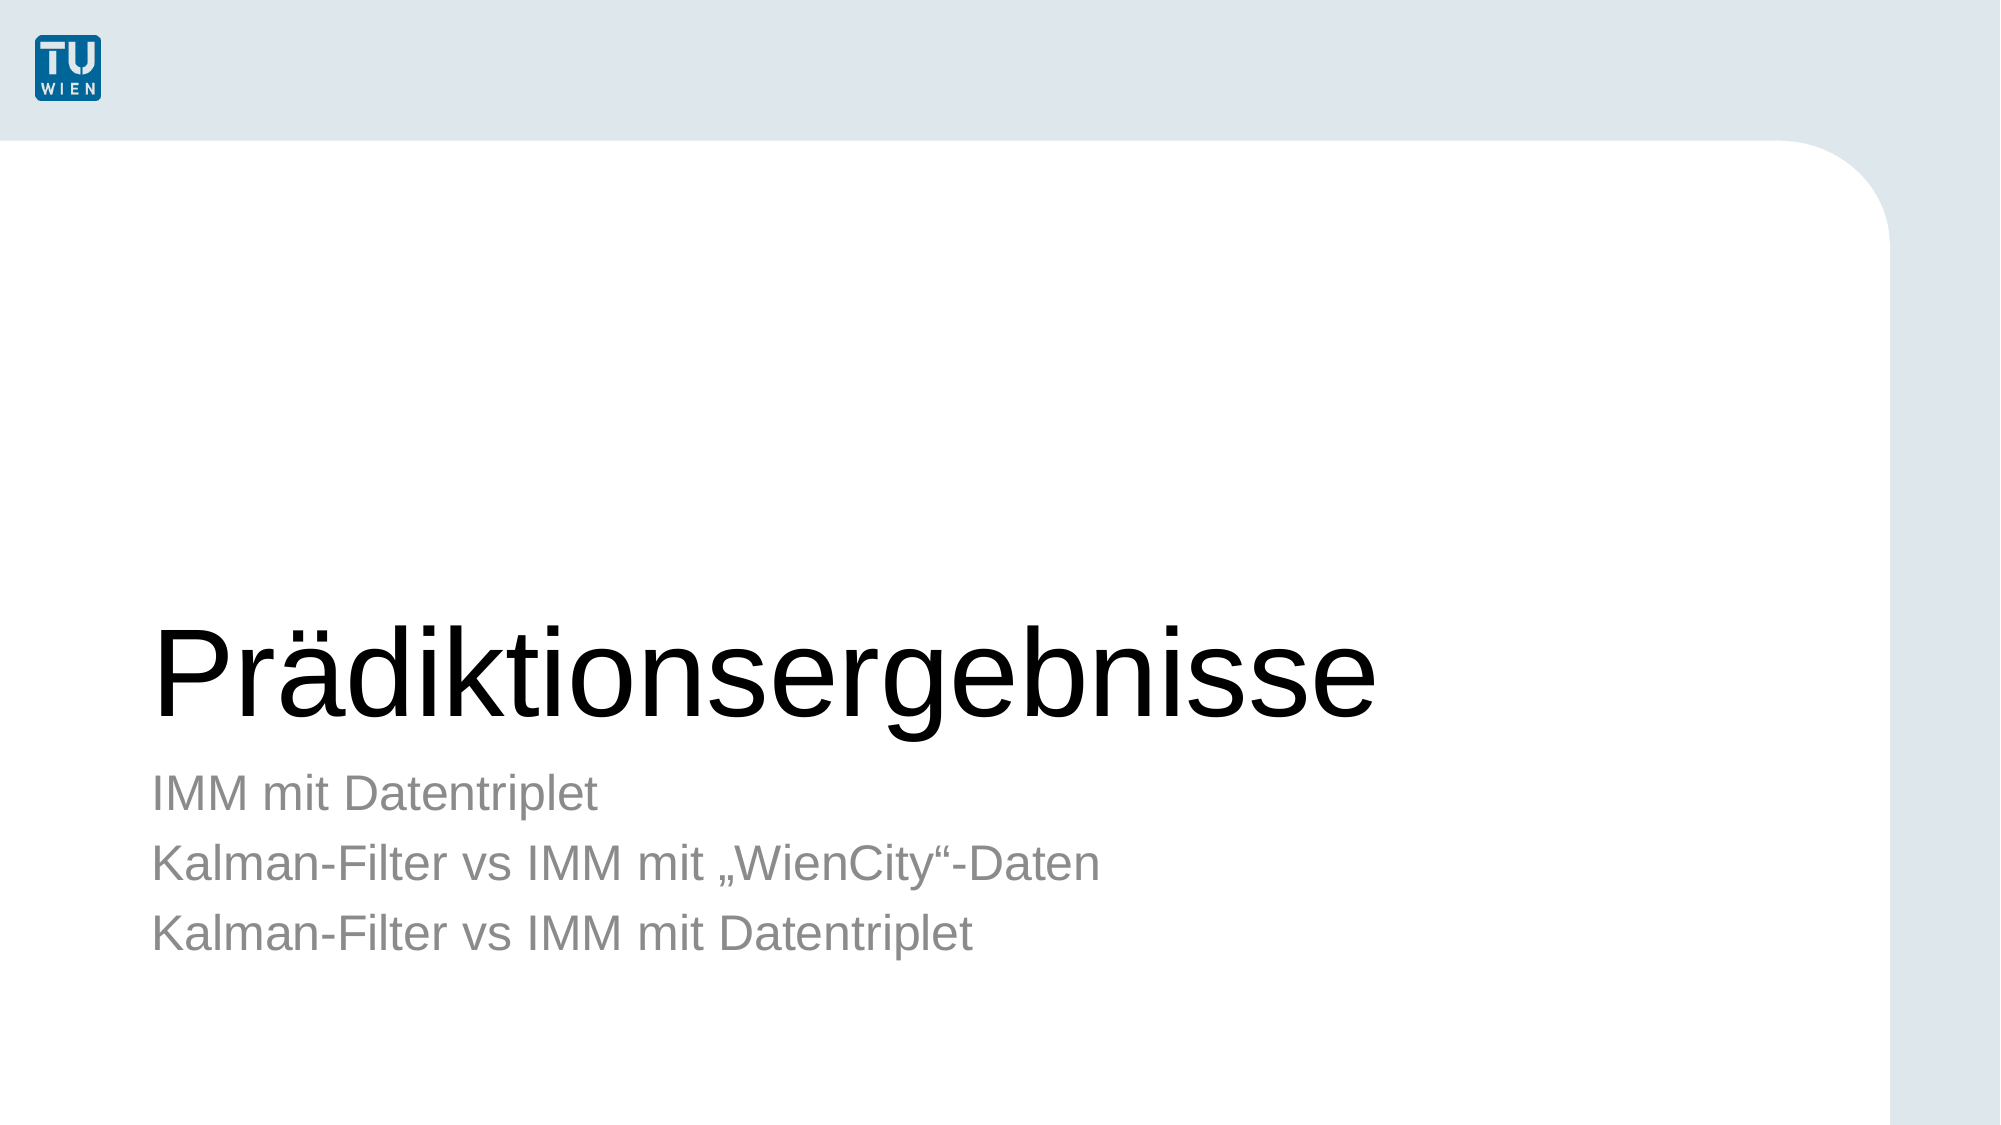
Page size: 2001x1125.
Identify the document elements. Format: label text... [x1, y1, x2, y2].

picture [47, 85, 53, 94]
picture [50, 51, 56, 74]
picture [72, 83, 78, 94]
picture [90, 83, 94, 94]
picture [83, 42, 94, 74]
title Prädiktionsergebnisse [136, 280, 1862, 749]
picture [69, 42, 80, 74]
picture [42, 83, 46, 94]
list IMM mit Datentriplet Kalman-Filter vs IMM mit „WienCity“-Daten Kalman-Filter vs IMM mit Datentriplet [136, 752, 1862, 999]
picture [41, 42, 64, 48]
